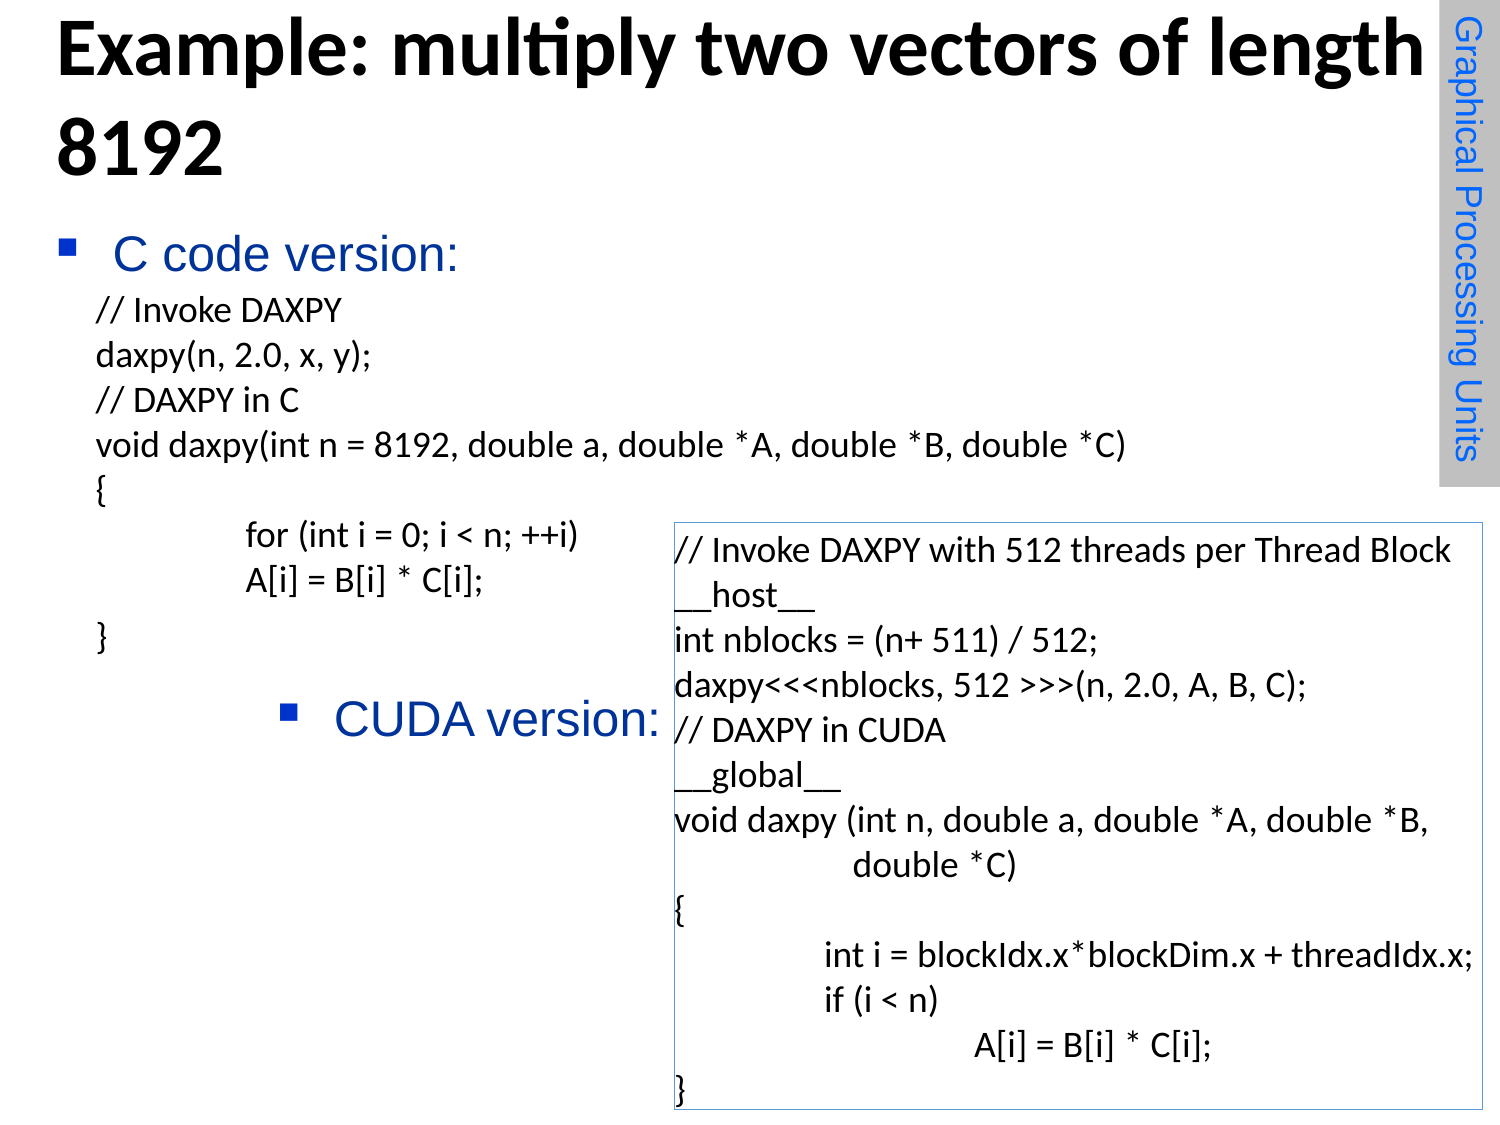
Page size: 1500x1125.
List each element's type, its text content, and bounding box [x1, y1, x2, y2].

title Example: multiply two vectors of length 8192 [54, 0, 1439, 193]
text_box [1439, 0, 1500, 487]
text_box // Invoke DAXPY daxpy(n, 2.0, x, y); // DAXPY in C void daxpy(int n = 8192, double a, double *A, double *B, double *C) { for (int i = 0; i < n; ++i) A[i] = B[i] * C[i]; } [95, 282, 1418, 720]
text_box Graphical Processing Units [1446, 13, 1493, 470]
text_box CUDA version: [275, 672, 674, 747]
text_box C code version: [54, 207, 1418, 282]
text_box // Invoke DAXPY with 512 threads per Thread Block __host__ int nblocks = (n+ 511) / 512; daxpy<<<nblocks, 512 >>>(n, 2.0, A, B, C); // DAXPY in CUDA __global__ void daxpy (int n, double a, double *A, double *B, double *C) { int i = blockIdx.x*blockDim.x + threadIdx.x; if (i < n) A[i] = B[i] * C[i]; } [674, 522, 1483, 1110]
